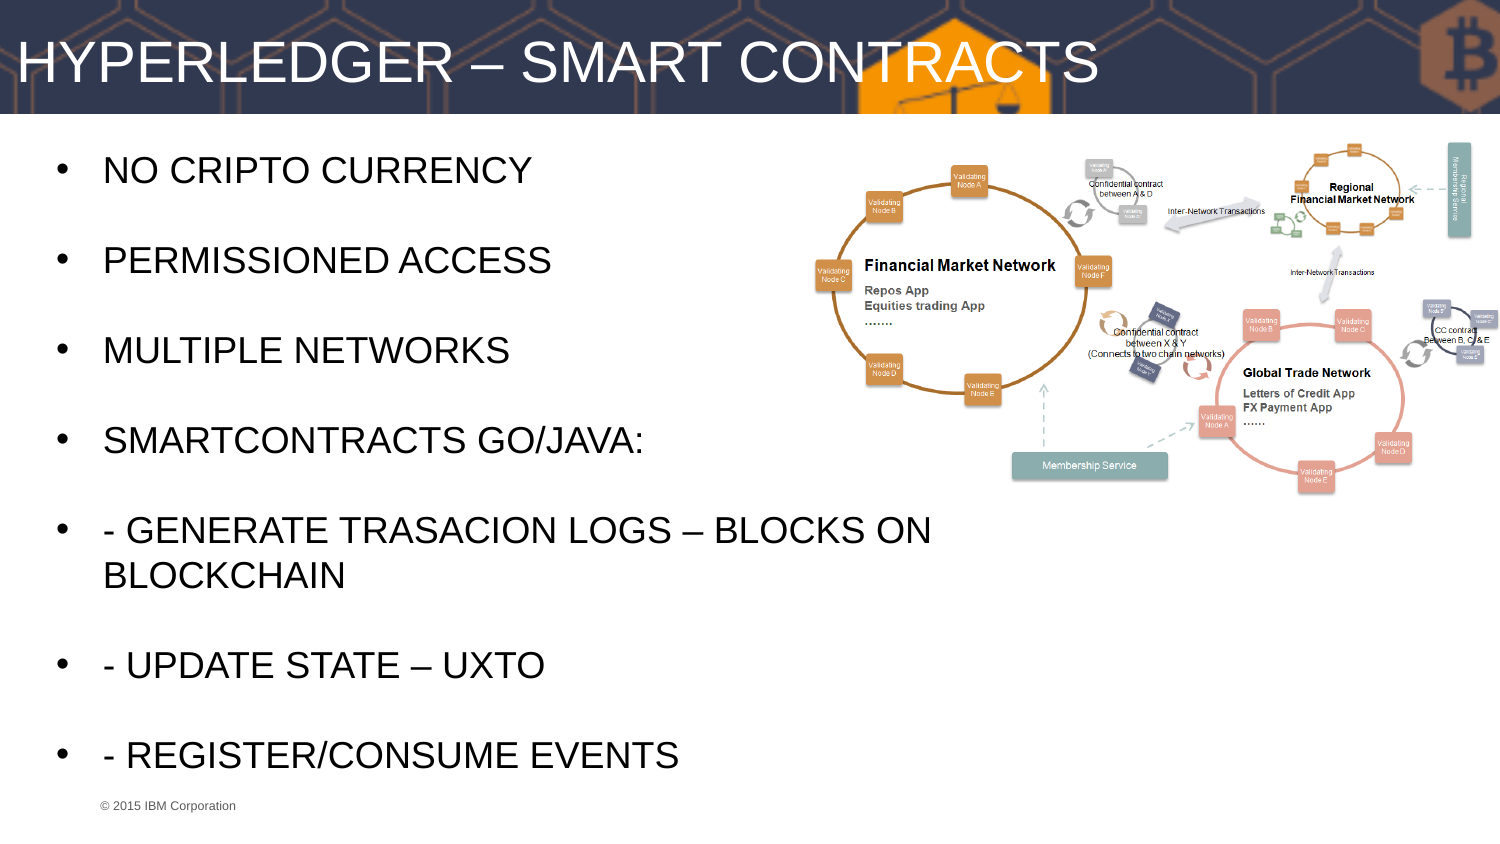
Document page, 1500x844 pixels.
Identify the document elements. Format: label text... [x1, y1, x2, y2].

picture [801, 138, 1500, 499]
picture [0, 0, 1500, 114]
text_box NO CRIPTO CURRENCY PERMISSIONED ACCESS MULTIPLE NETWORKS SMARTCONTRACTS GO/JAVA: - GENERATE TRASACION LOGS – BLOCKS ON BLOCKCHAIN - UPDATE STATE – UXTO - REGISTER/CONSUME EVENTS [41, 138, 1035, 784]
